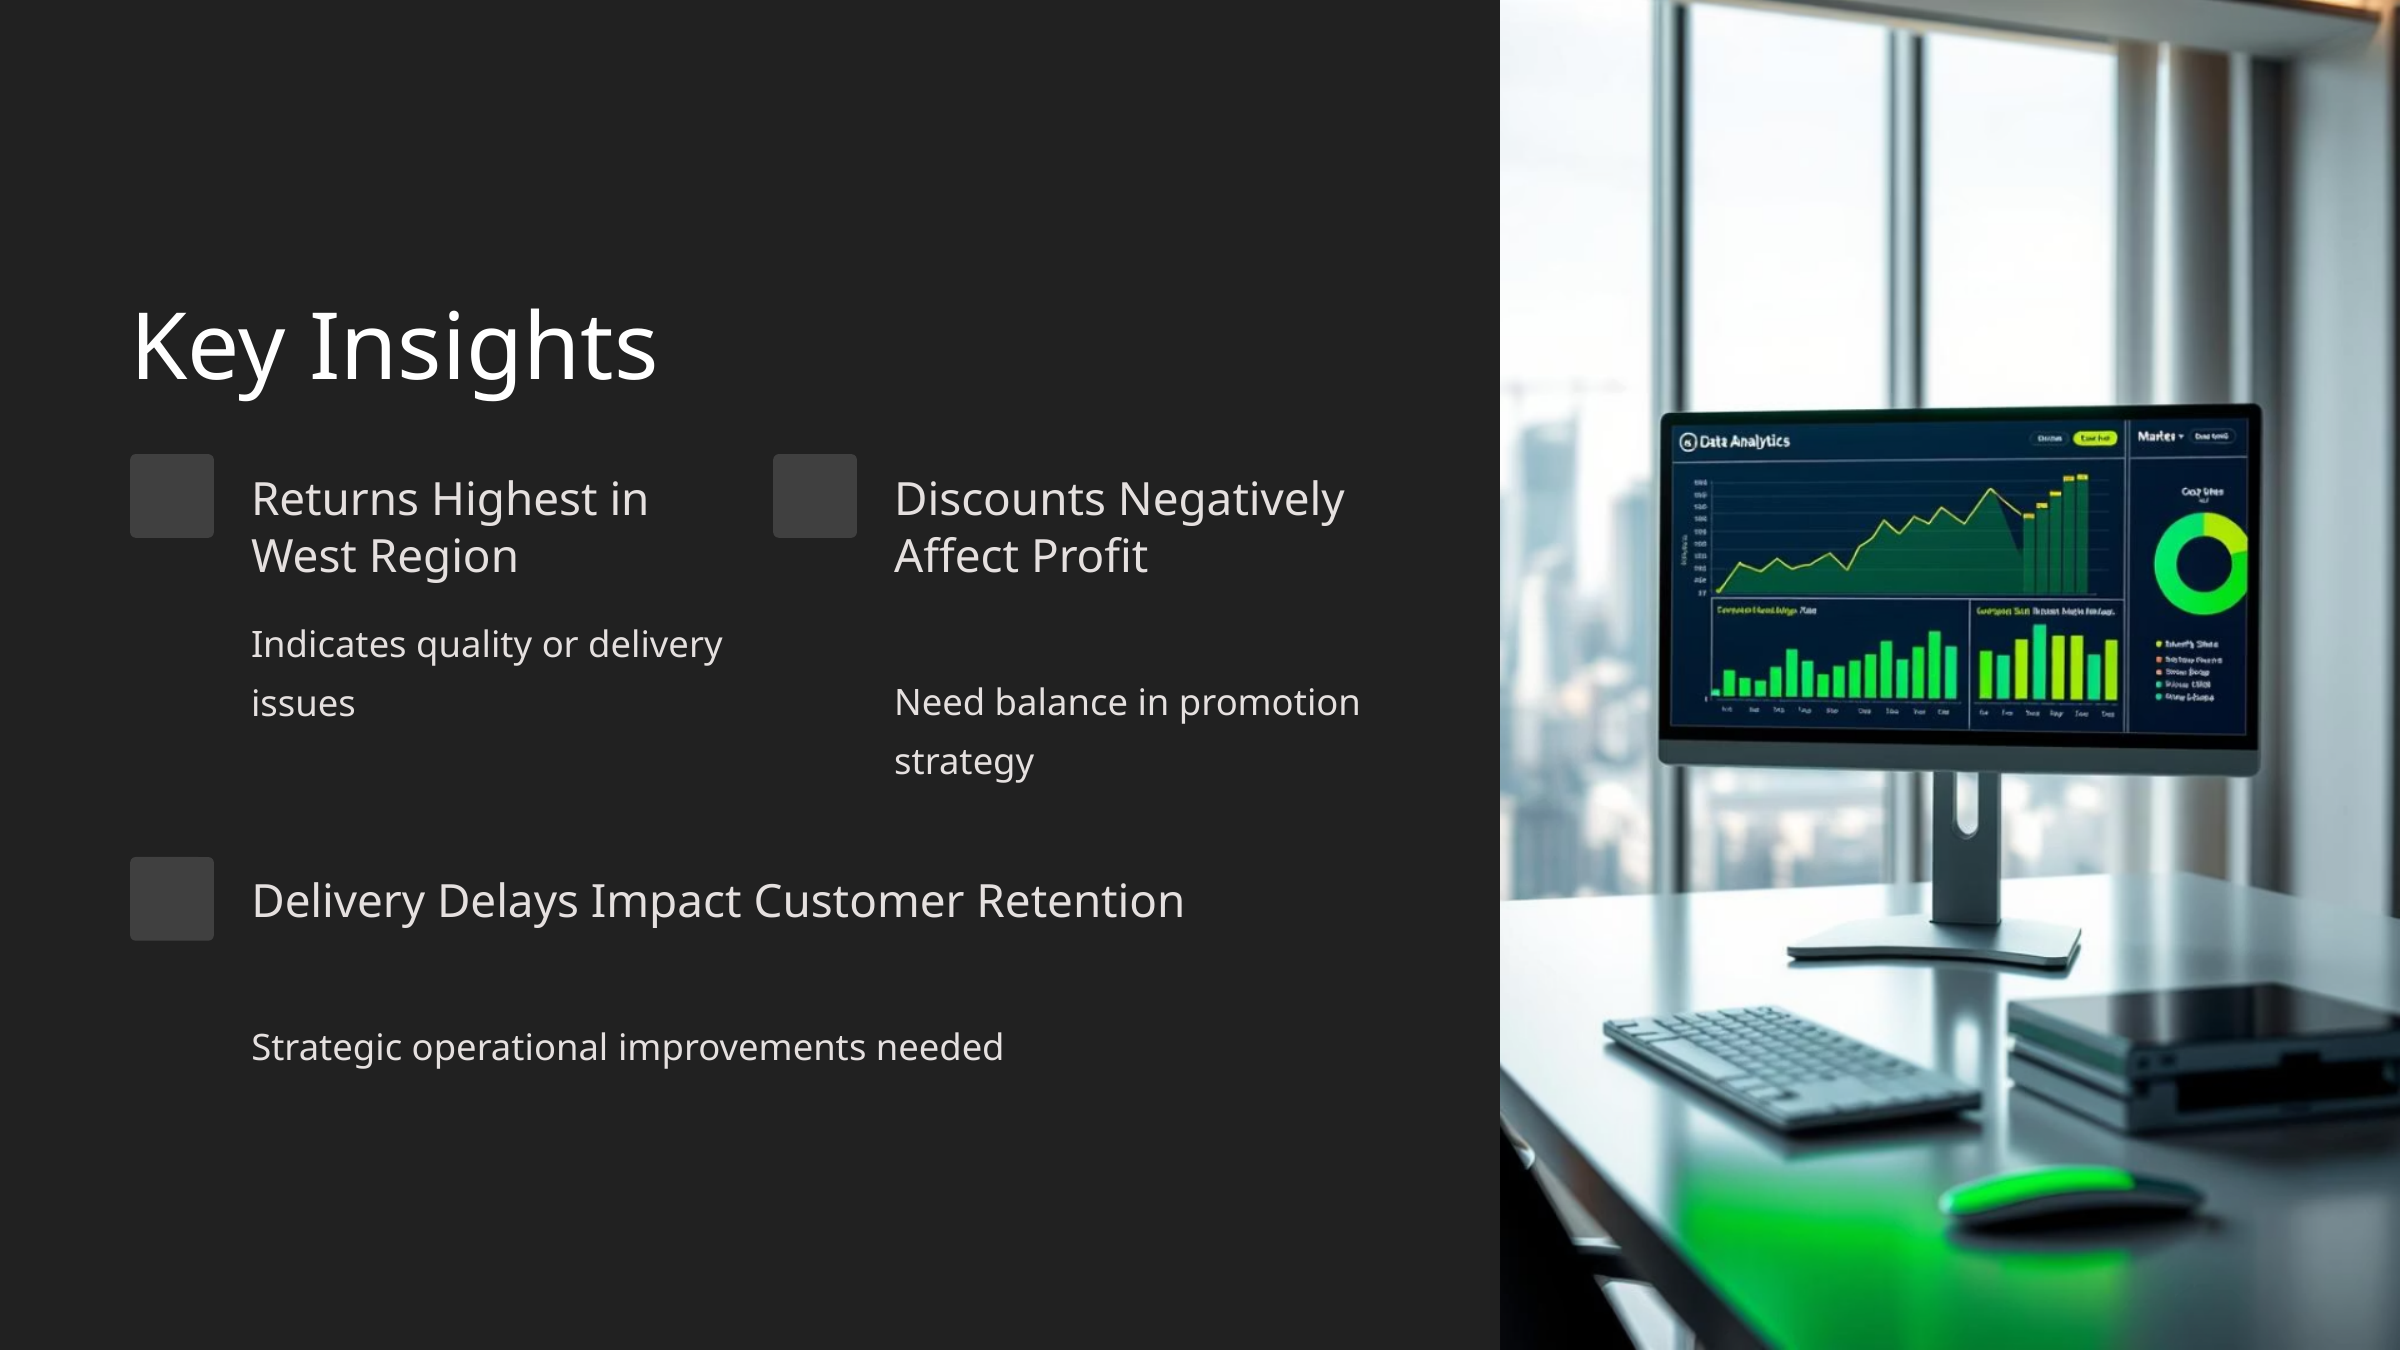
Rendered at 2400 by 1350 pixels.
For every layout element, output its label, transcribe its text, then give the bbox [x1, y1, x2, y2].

text_box Indicates quality or delivery issues [251, 605, 727, 725]
text_box Strategic operational improvements needed [251, 1008, 1370, 1068]
text_box Need balance in promotion strategy [894, 663, 1370, 783]
picture [1499, 0, 2400, 1350]
text_box [130, 856, 214, 941]
text_box [773, 454, 857, 538]
text_box [130, 454, 214, 538]
text_box Discounts Negatively Affect Profit [894, 466, 1370, 642]
text_box Delivery Delays Impact Customer Retention [251, 869, 1370, 987]
text_box Returns Highest in West Region [251, 466, 727, 584]
text_box Key Insights [130, 282, 1061, 399]
